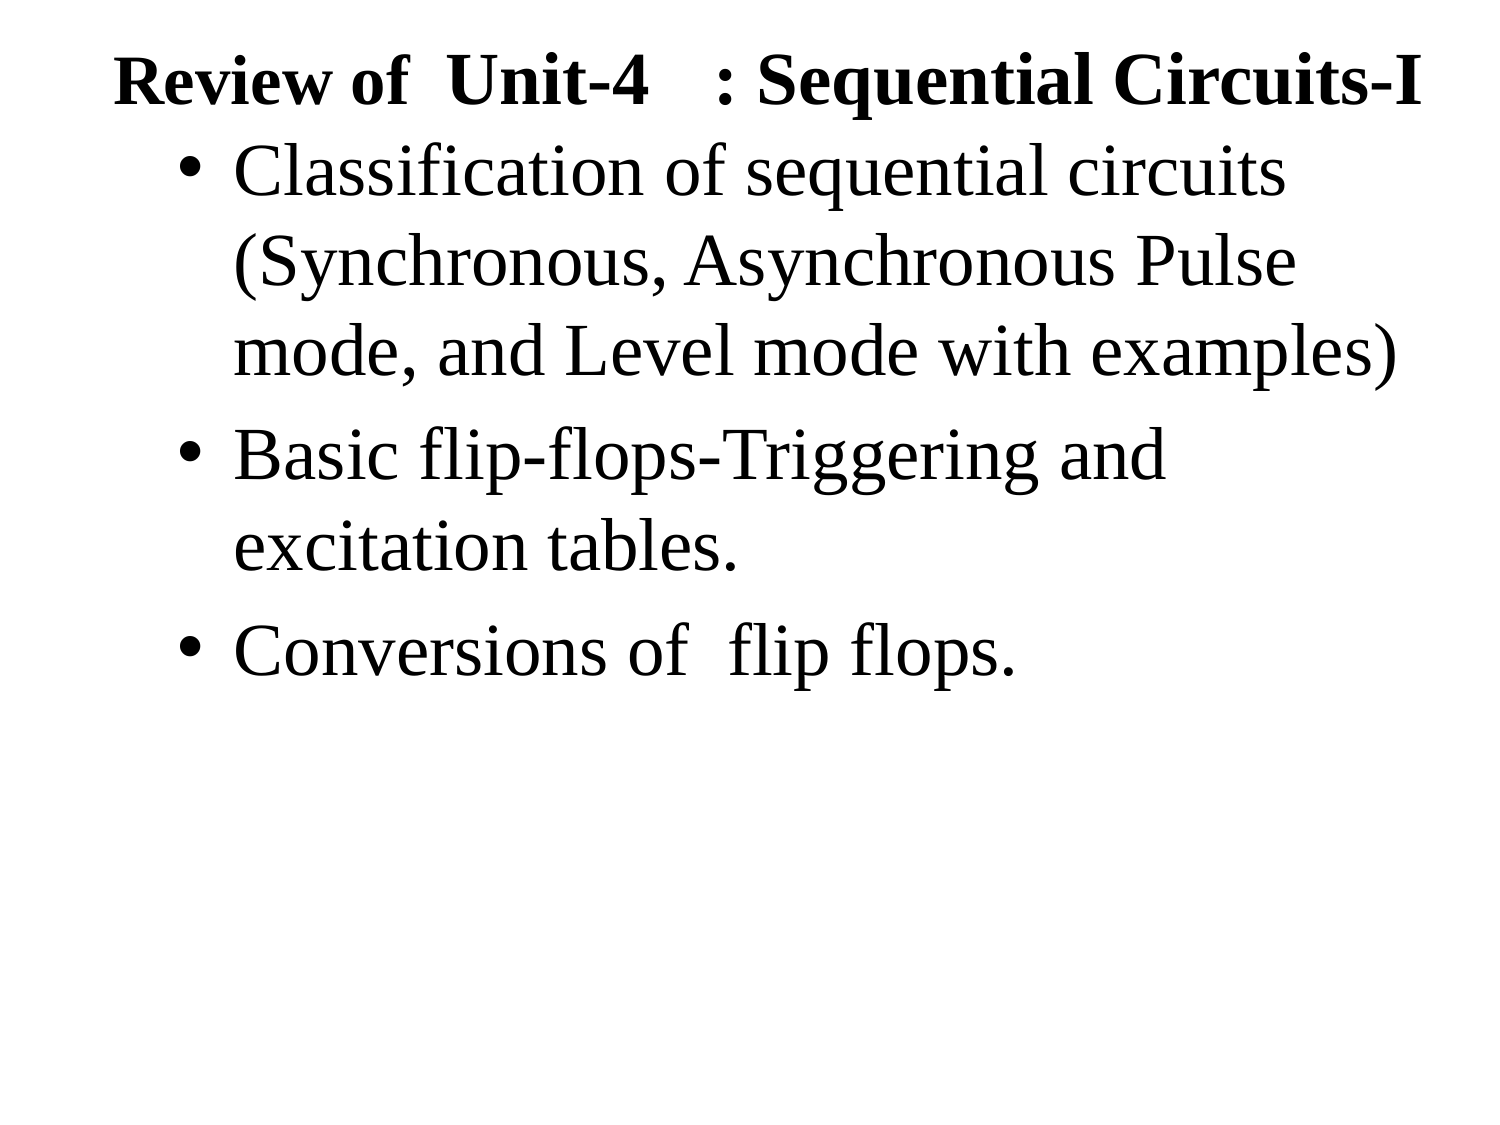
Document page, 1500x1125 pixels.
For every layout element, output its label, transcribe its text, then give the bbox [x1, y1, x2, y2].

title Review of Unit-4 : Sequential Circuits-I [0, 0, 1500, 150]
list Classification of sequential circuits (Synchronous, Asynchronous Pulse mode, and Level mode with examples) Basic flip-flops-Triggering and excitation tables. Conversions of flip flops. [162, 112, 1426, 1075]
